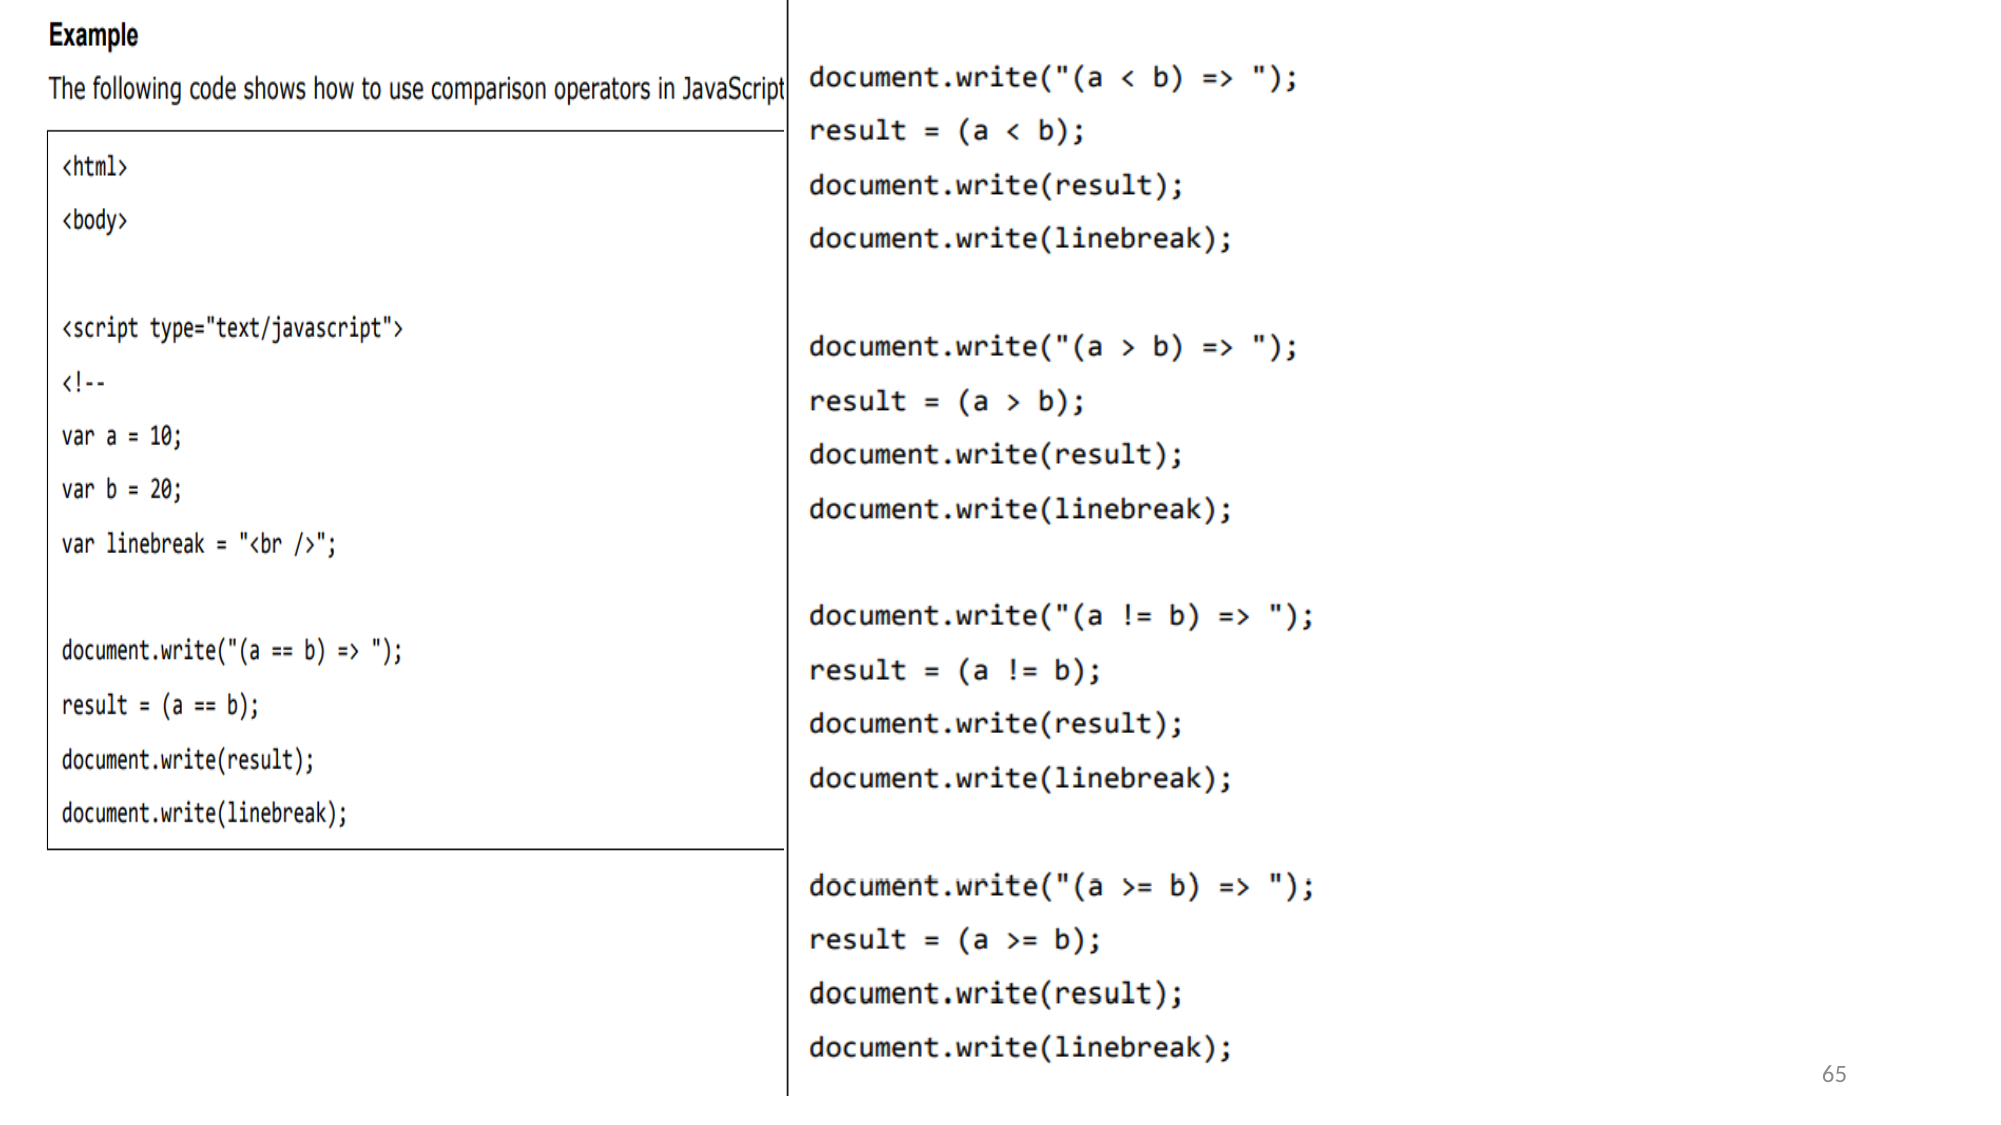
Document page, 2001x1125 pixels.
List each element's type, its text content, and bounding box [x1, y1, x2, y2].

picture [28, 0, 1335, 1096]
slide_number 65 [1412, 1042, 1863, 1103]
